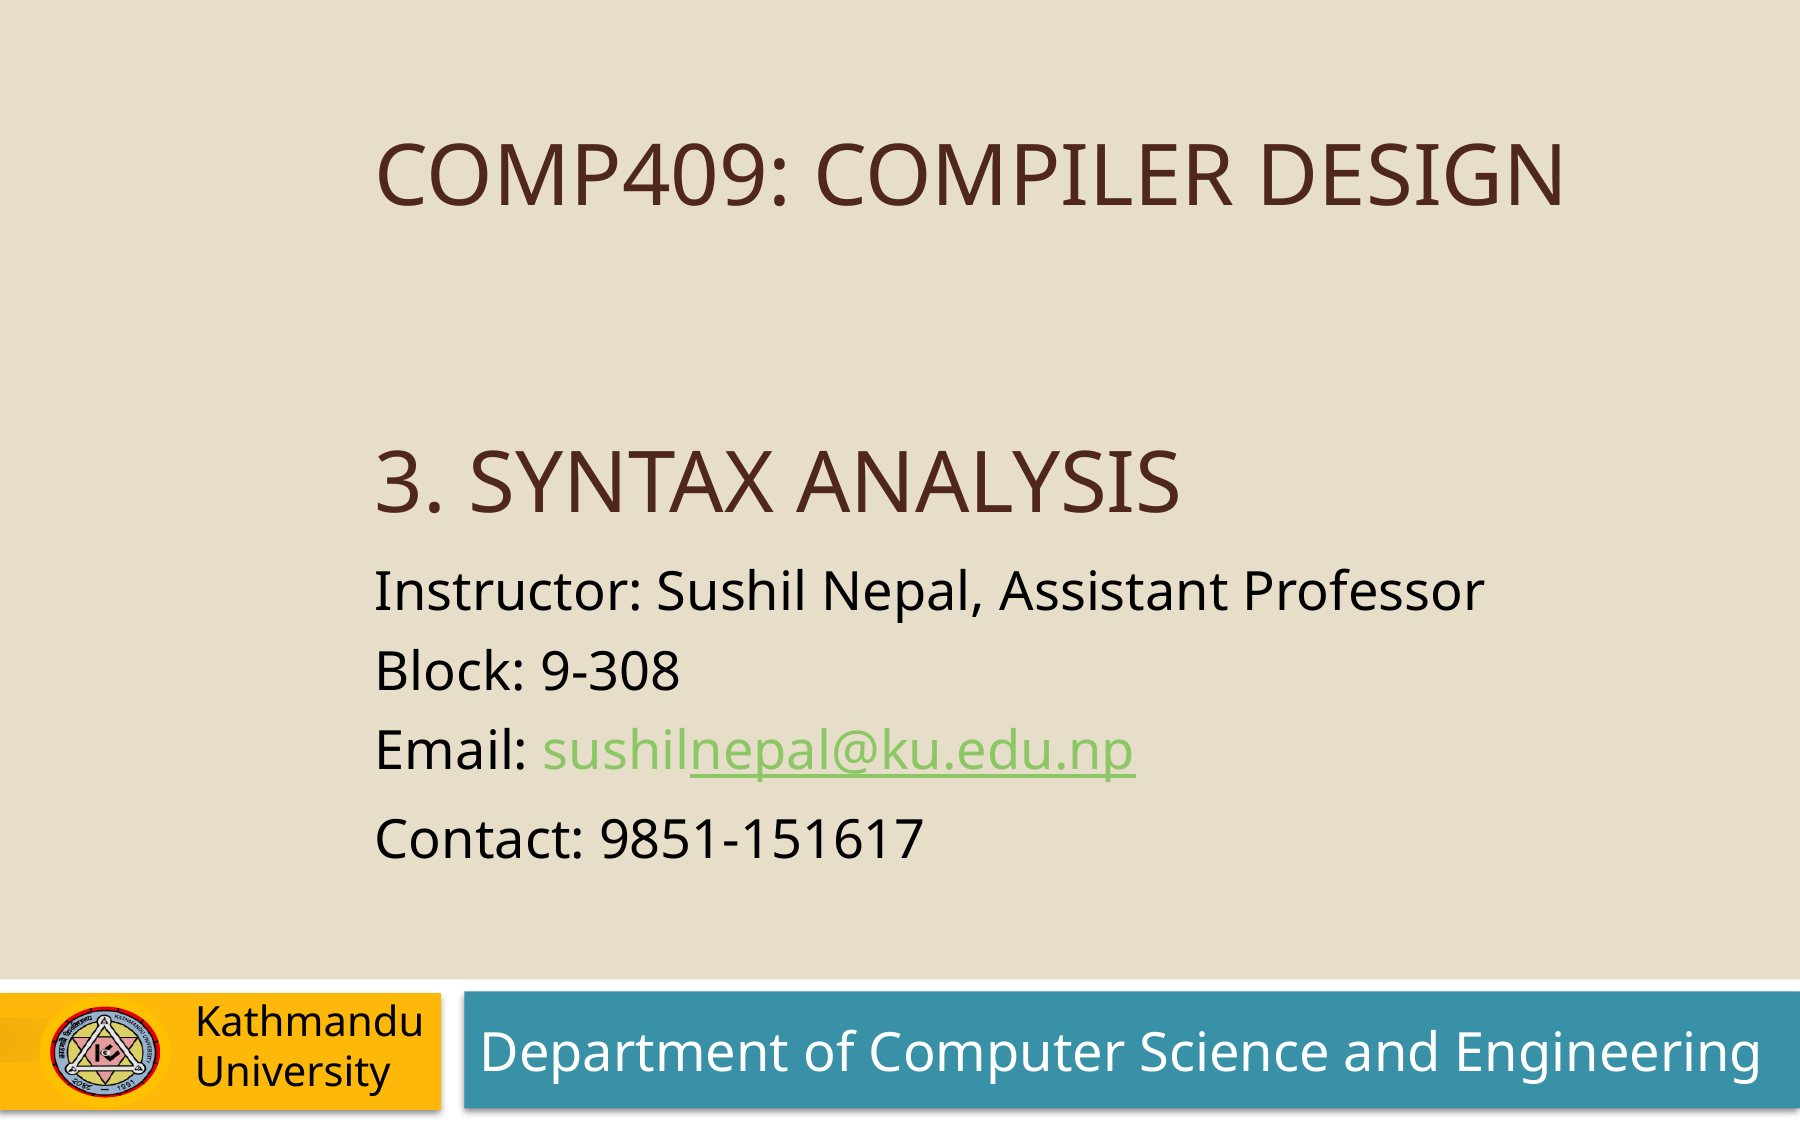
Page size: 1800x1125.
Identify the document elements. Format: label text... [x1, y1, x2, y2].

picture [44, 1001, 166, 1104]
text_box Kathmandu University [179, 987, 450, 1103]
subtitle Department of Computer Science and Engineering [465, 993, 1785, 1106]
title COMP409: Compiler Design 3. Syntax Analysis [360, 112, 1695, 538]
text_box Instructor: Sushil Nepal, Assistant Professor Block: 9-308 Email: sushilnepal@ku.edu.np Contact: 9851-151617 [359, 575, 1680, 850]
